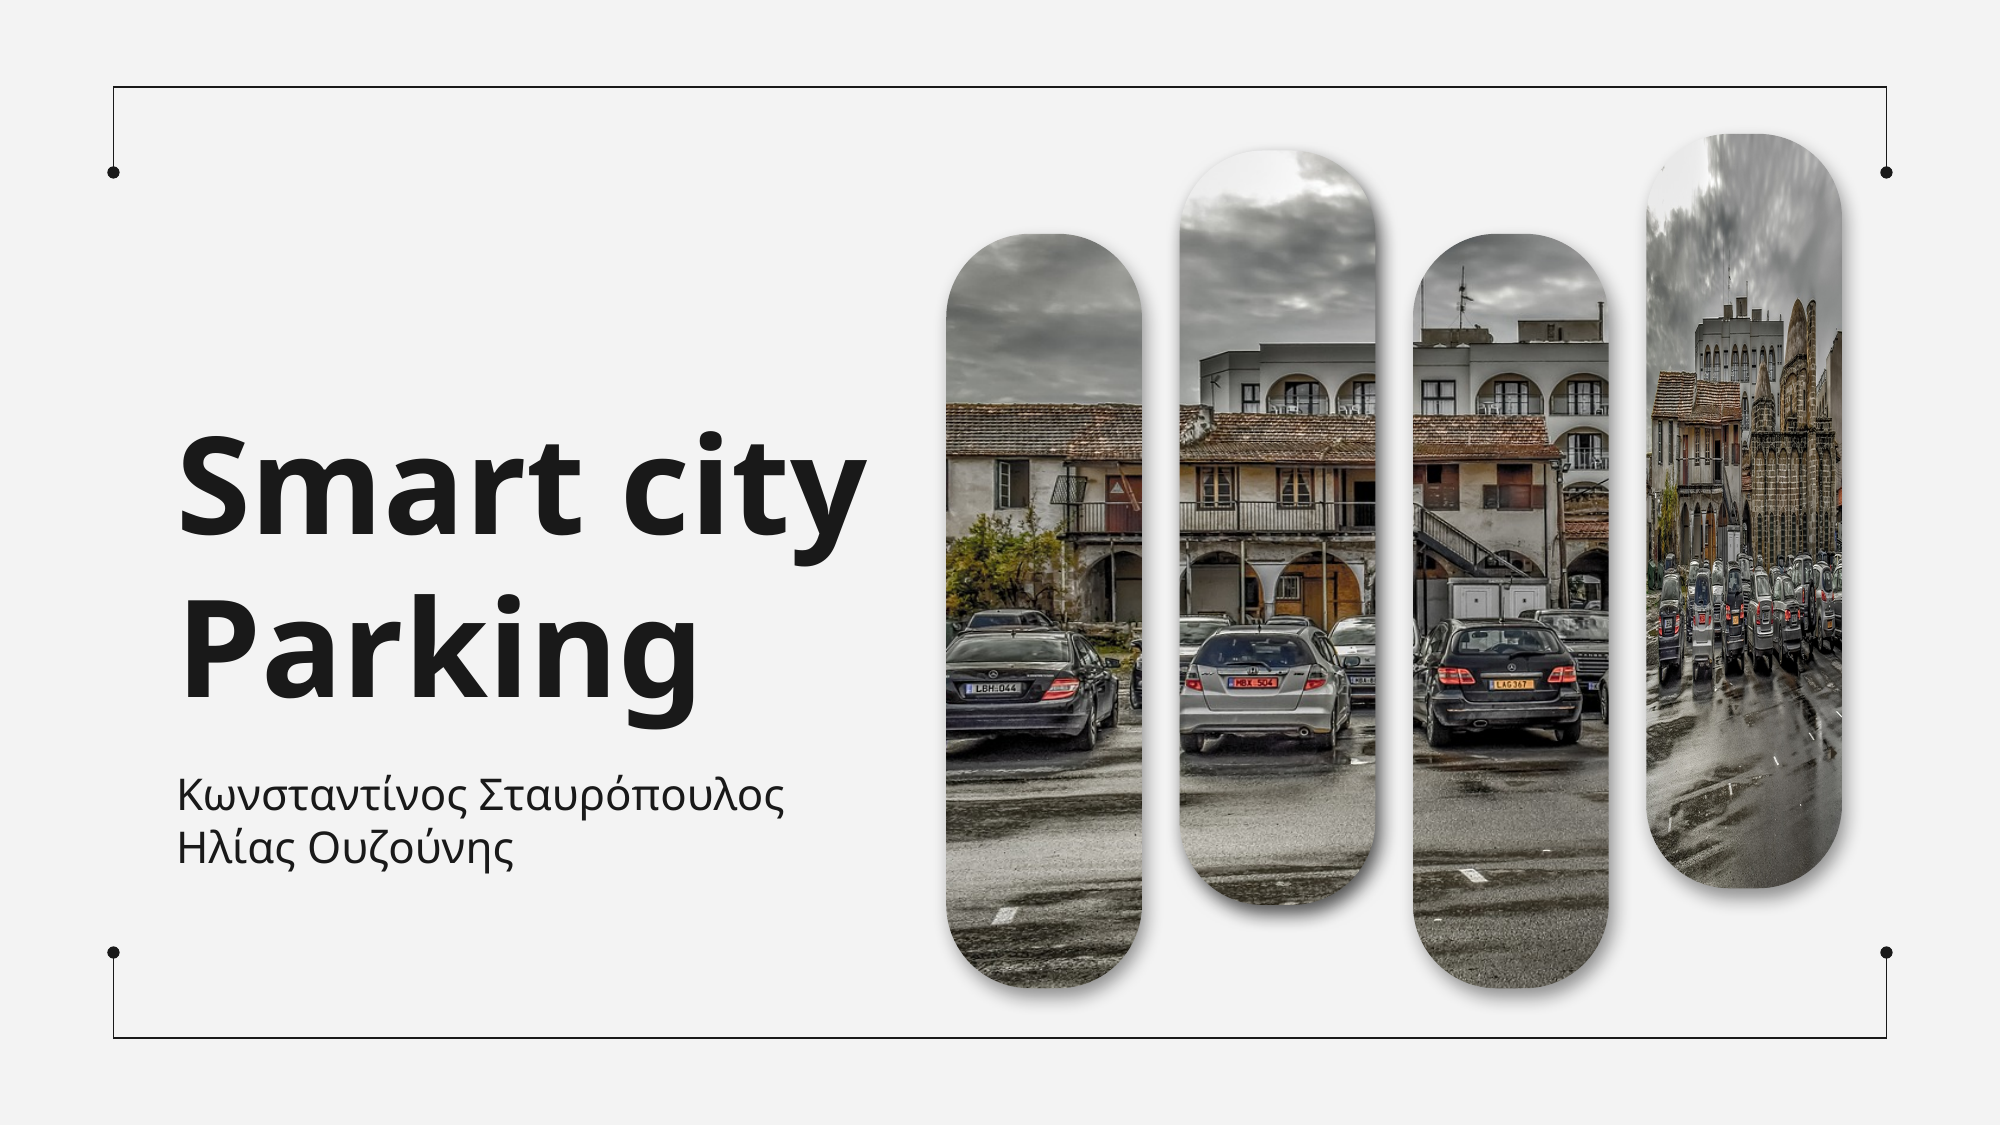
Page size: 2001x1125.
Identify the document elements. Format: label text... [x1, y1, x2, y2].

title Smart city Parking [156, 274, 940, 745]
picture [1412, 233, 1609, 989]
subtitle Κωνσταντίνος Σταυρόπουλος Ηλίας Ουζούνης [156, 746, 838, 961]
picture [1179, 150, 1376, 906]
picture [945, 233, 1143, 989]
picture [1646, 133, 1843, 889]
